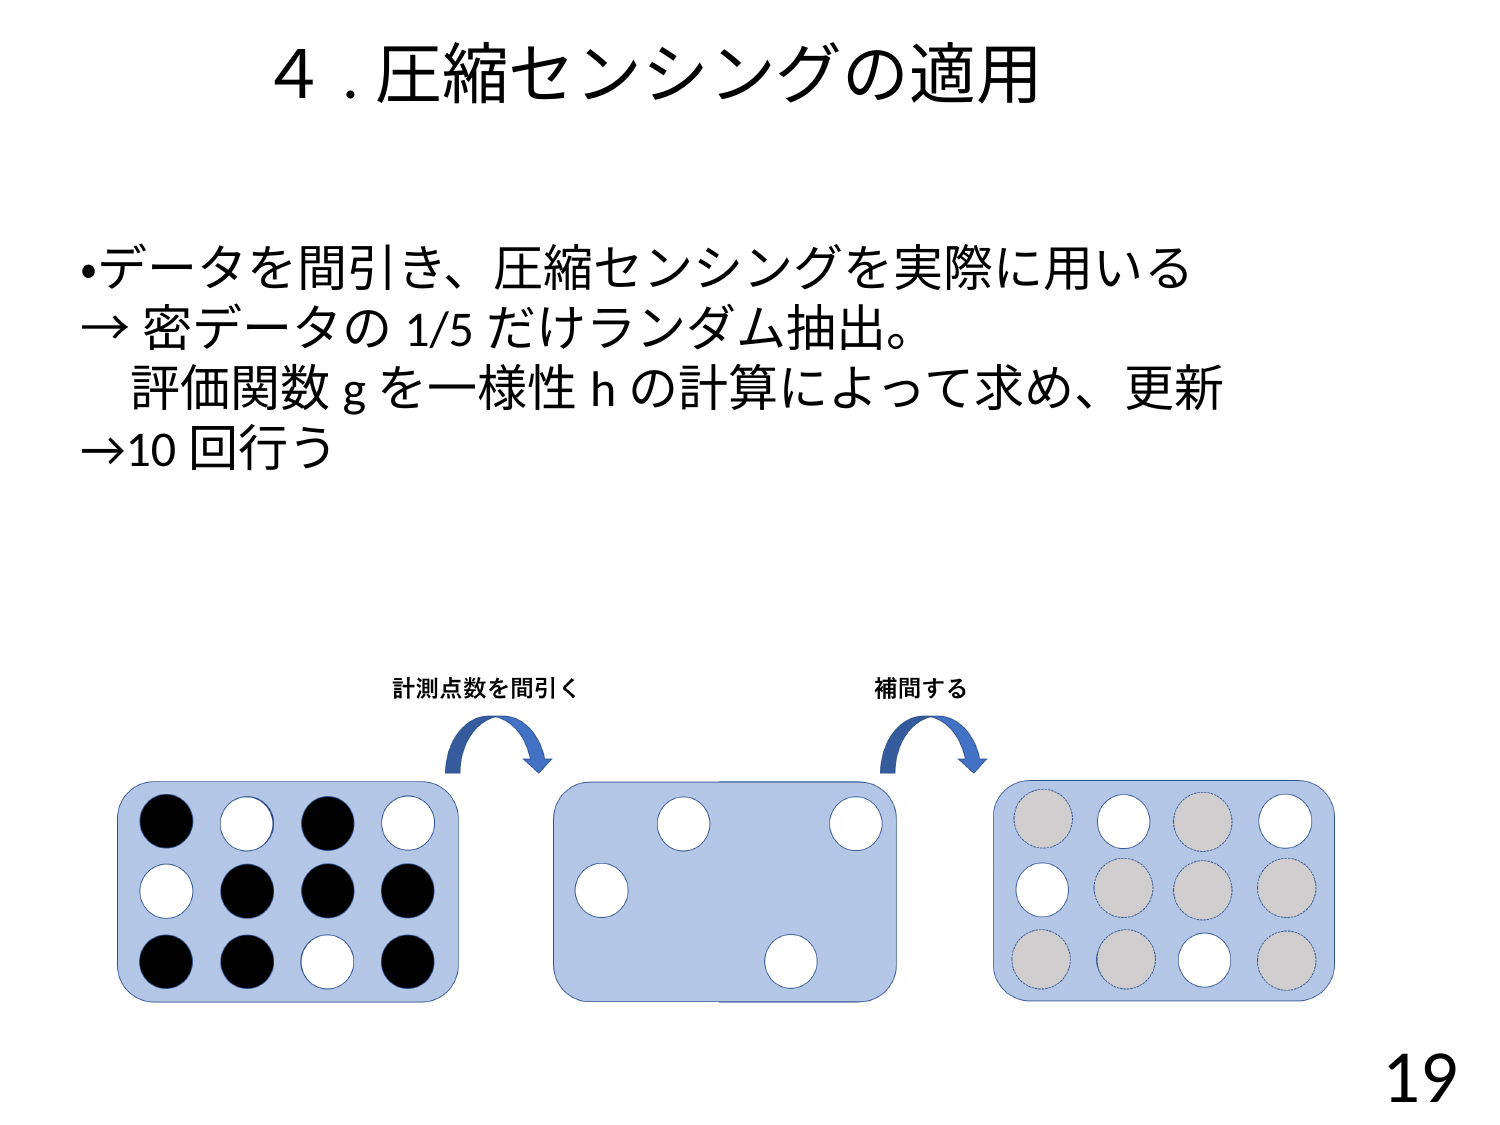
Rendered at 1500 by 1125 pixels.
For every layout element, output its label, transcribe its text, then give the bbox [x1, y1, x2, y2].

slide_number 19 [1135, 1042, 1474, 1103]
text_box ・データを間引き、圧縮センシングを実際に用いる →密データの1/5だけランダム抽出。 評価関数gを一様性hの計算によって求め、更新 →10回行う [65, 228, 1372, 484]
text_box ４.圧縮センシングの適用 [245, 24, 1474, 120]
picture [99, 638, 1347, 1095]
